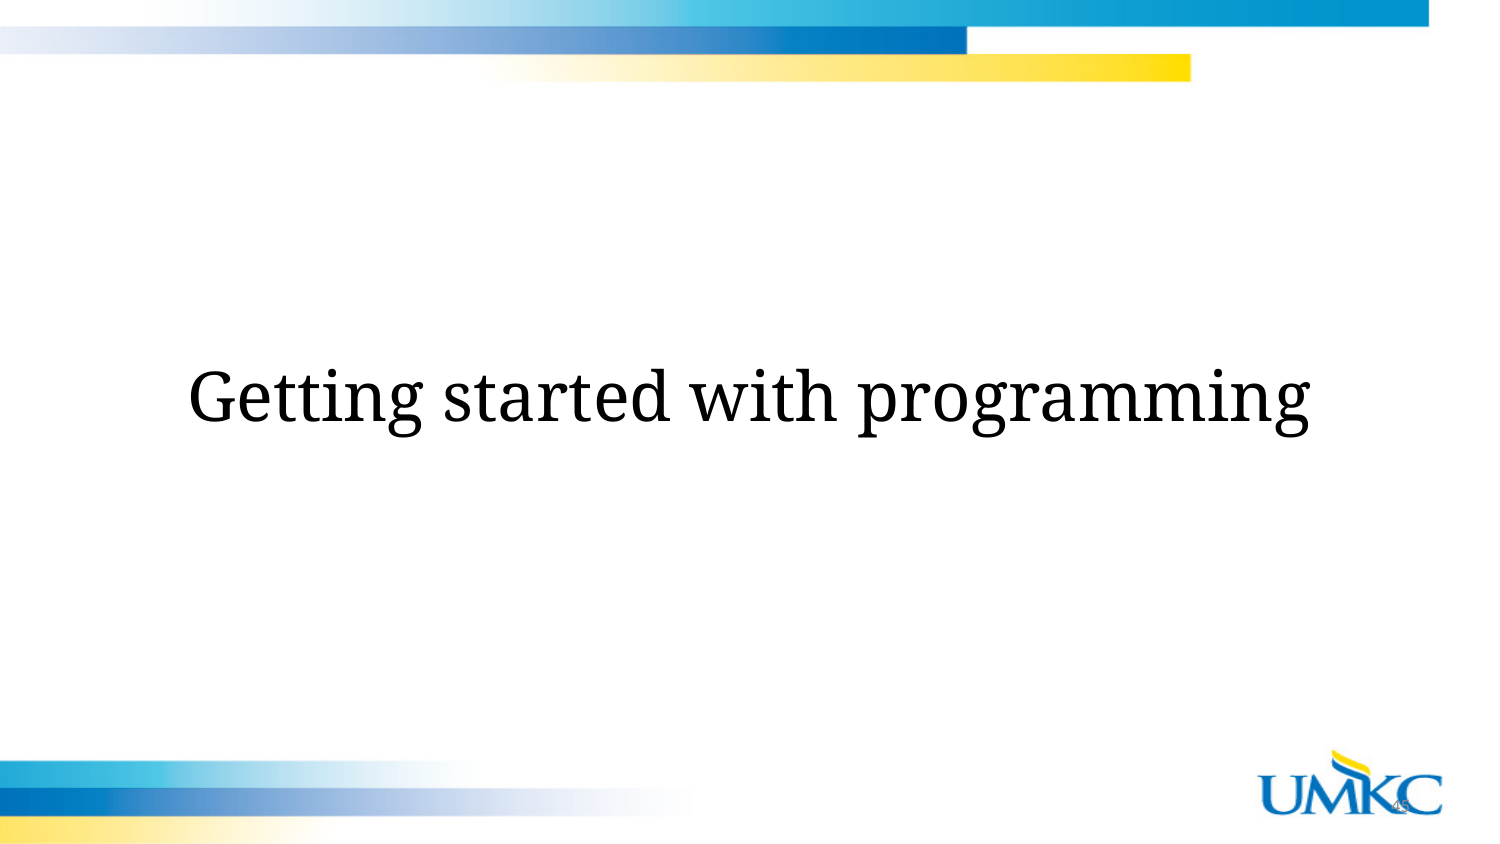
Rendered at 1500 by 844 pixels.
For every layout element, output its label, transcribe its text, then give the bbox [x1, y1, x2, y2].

slide_number 45 [1074, 782, 1425, 827]
list Getting started with programming [116, 345, 1384, 459]
picture [0, 0, 1500, 844]
